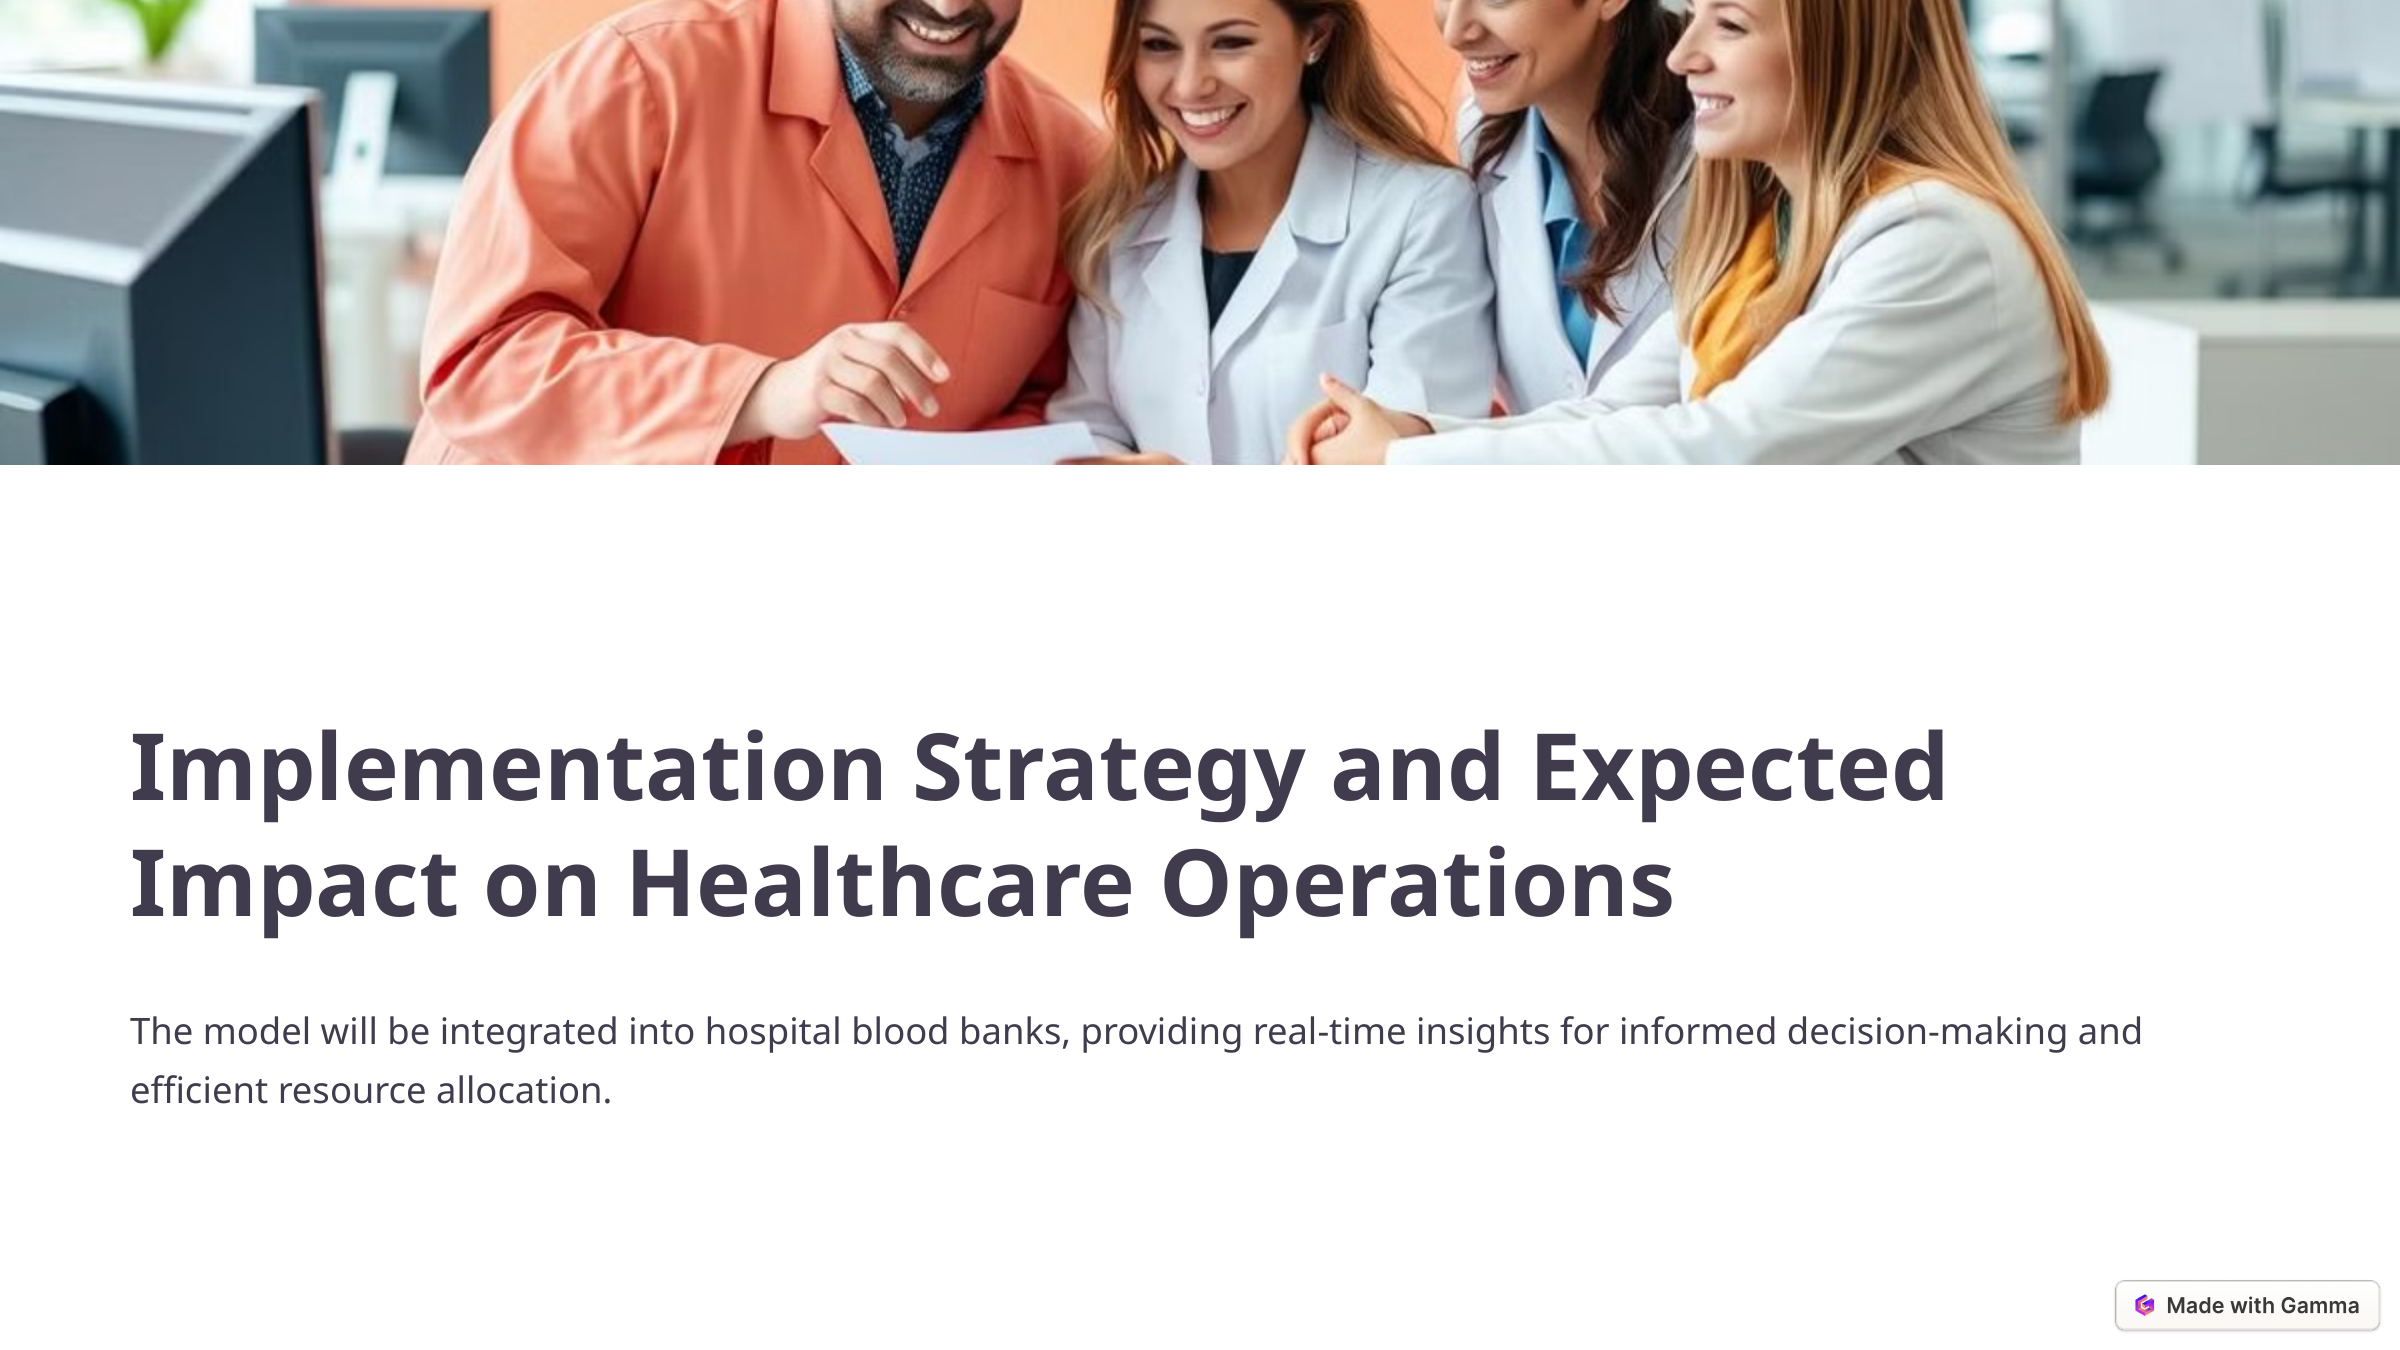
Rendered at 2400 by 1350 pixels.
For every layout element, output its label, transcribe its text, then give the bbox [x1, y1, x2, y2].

picture [2106, 1271, 2389, 1339]
text_box Implementation Strategy and Expected Impact on Healthcare Operations [130, 703, 2270, 937]
text_box The model will be integrated into hospital blood banks, providing real-time insights for informed decision-making and efficient resource allocation. [130, 992, 2270, 1112]
picture [0, 0, 2400, 466]
